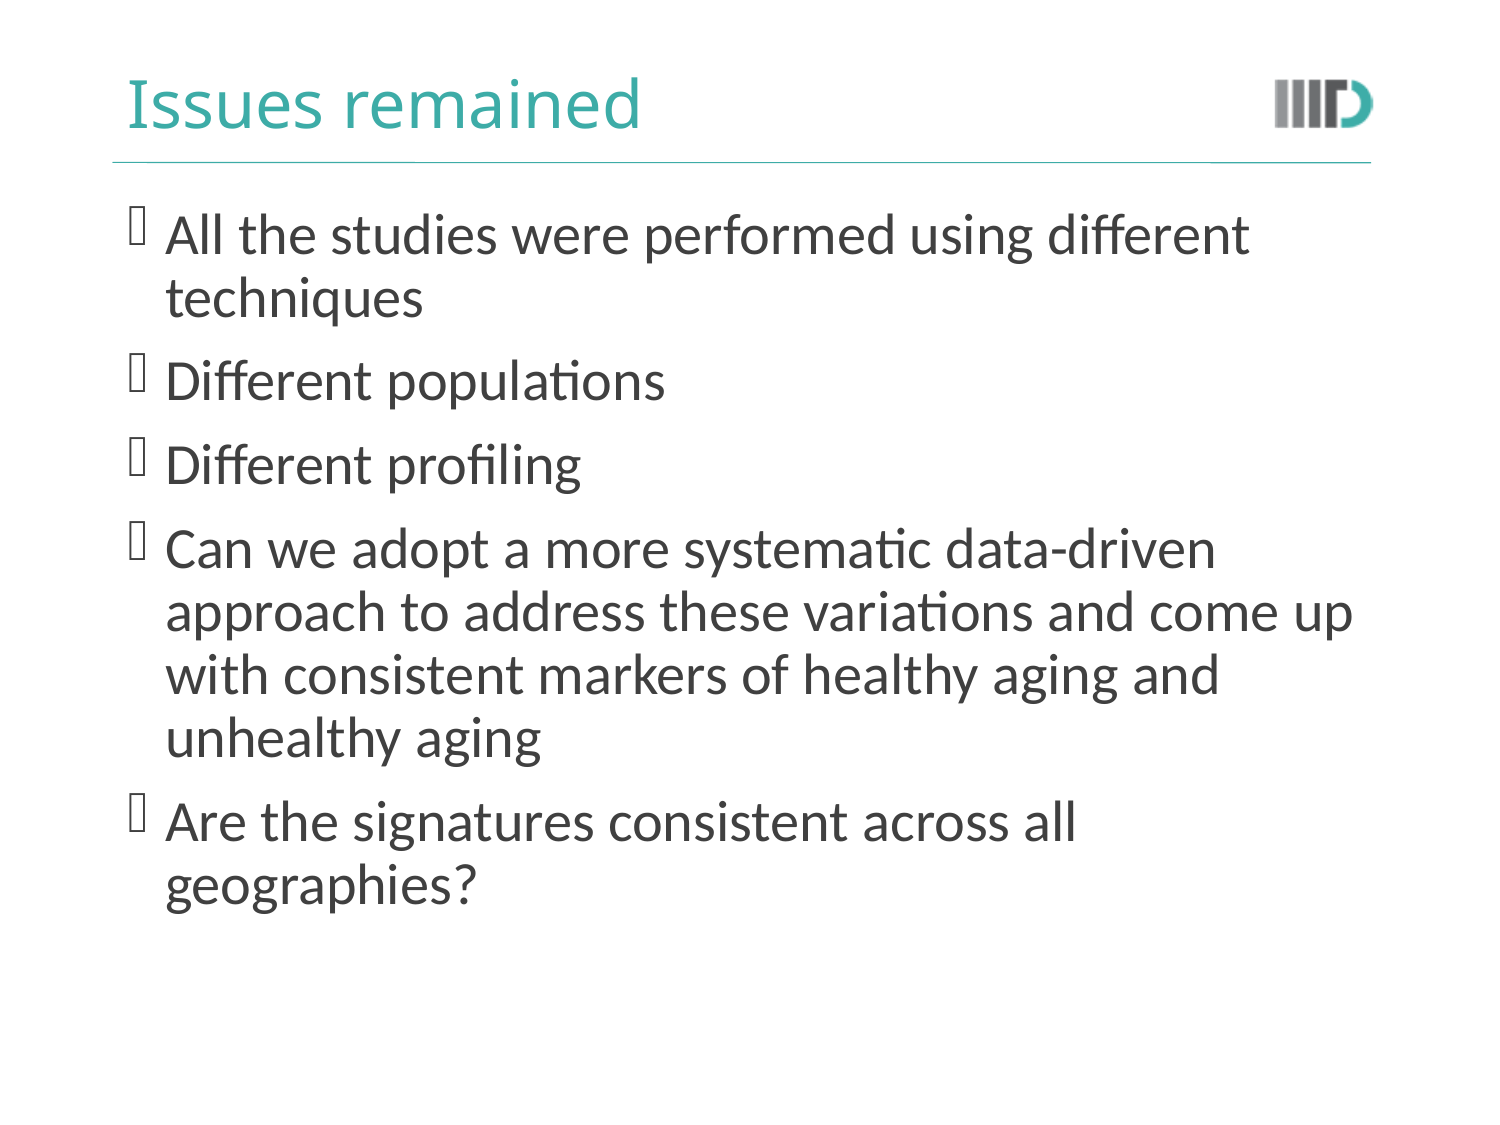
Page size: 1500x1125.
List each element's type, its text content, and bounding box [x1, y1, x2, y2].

list All the studies were performed using different techniques Different populations Different profiling Can we adopt a more systematic data-driven approach to address these variations and come up with consistent markers of healthy aging and unhealthy aging Are the signatures consistent across all geographies? [112, 196, 1388, 1014]
picture [1256, 67, 1388, 141]
title Issues remained [112, 52, 1236, 163]
